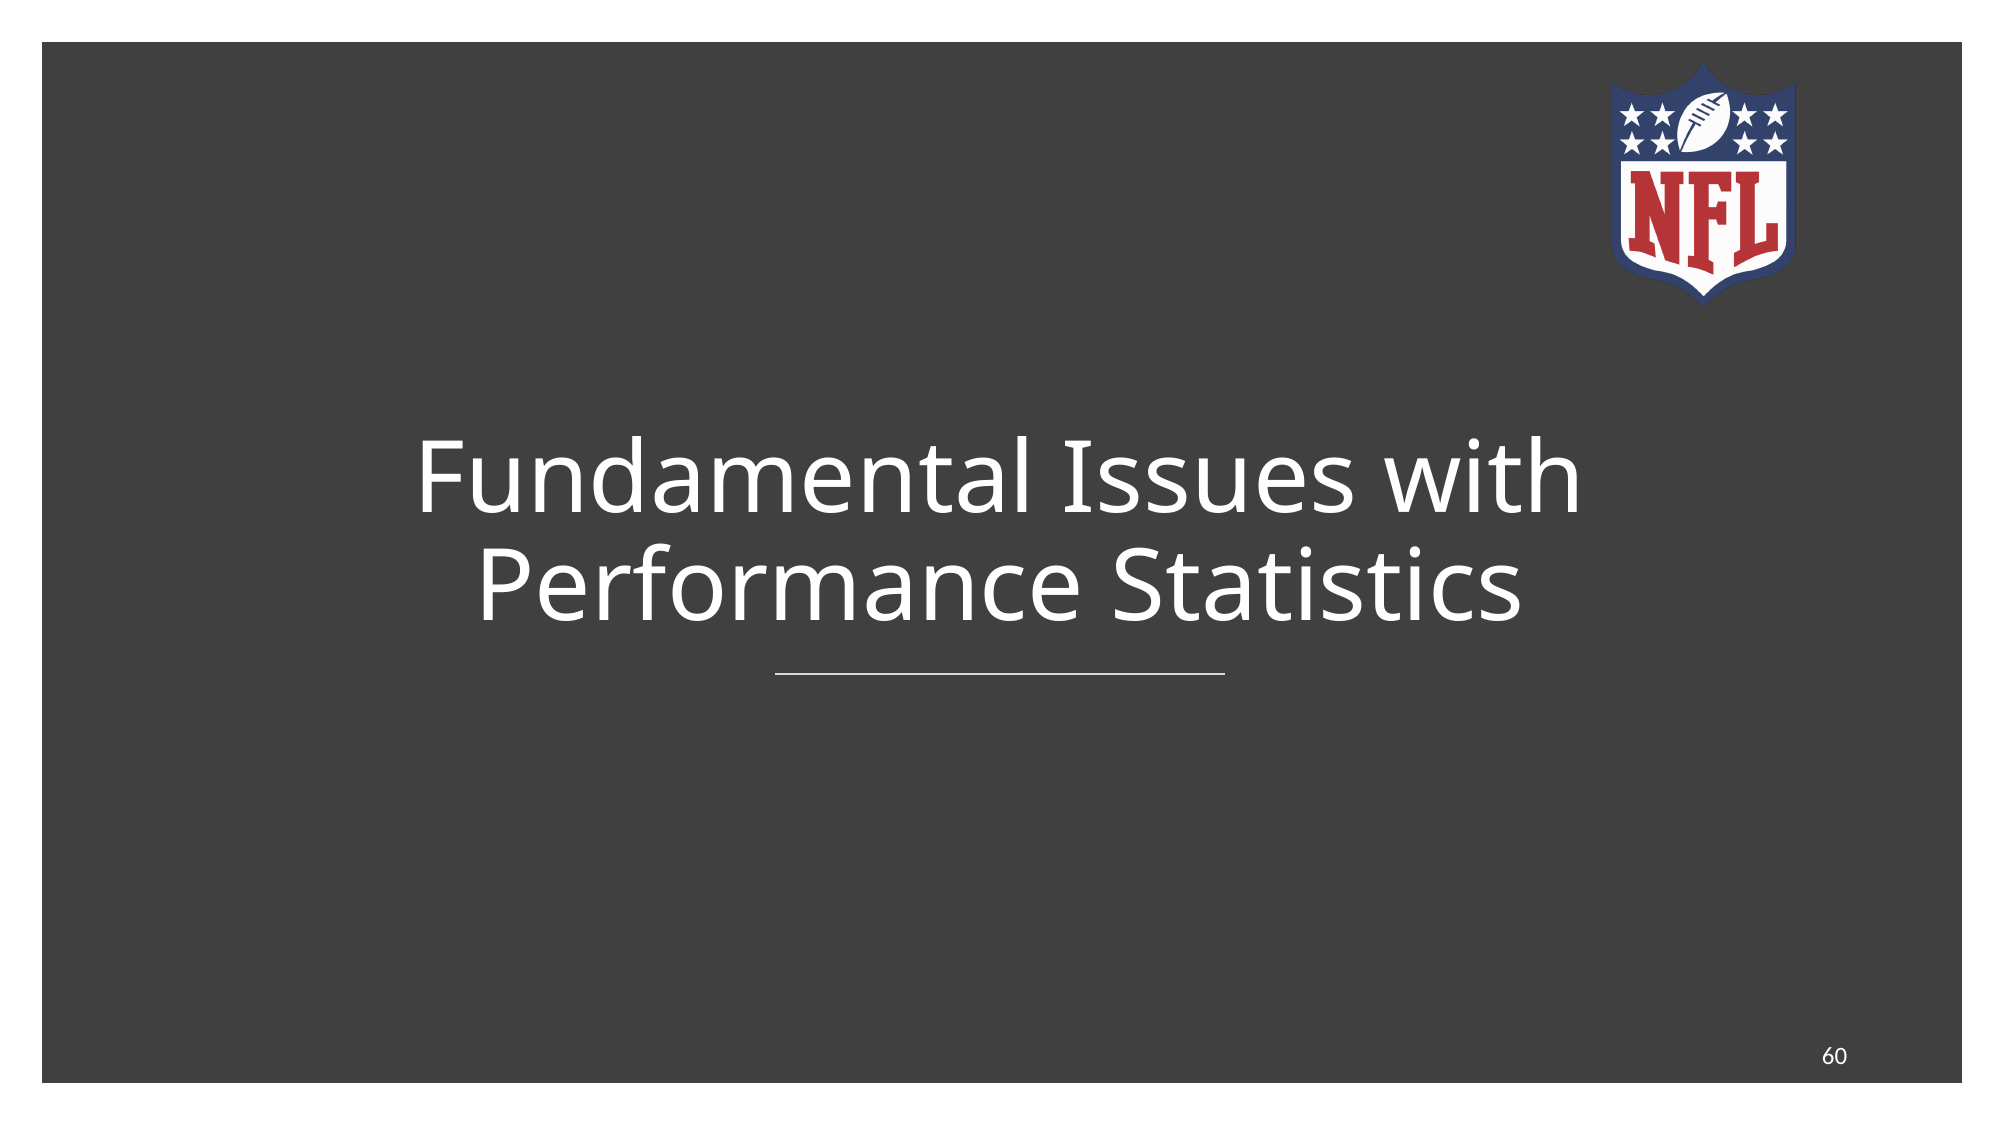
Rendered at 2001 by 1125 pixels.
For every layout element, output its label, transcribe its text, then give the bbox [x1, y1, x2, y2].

text_box [52, 52, 1952, 1073]
title Fundamental Issues with Performance Statistics [249, 184, 1750, 650]
text_box [0, 0, 2000, 1125]
picture [1458, 21, 1948, 347]
slide_number 60 [1412, 1024, 1863, 1085]
